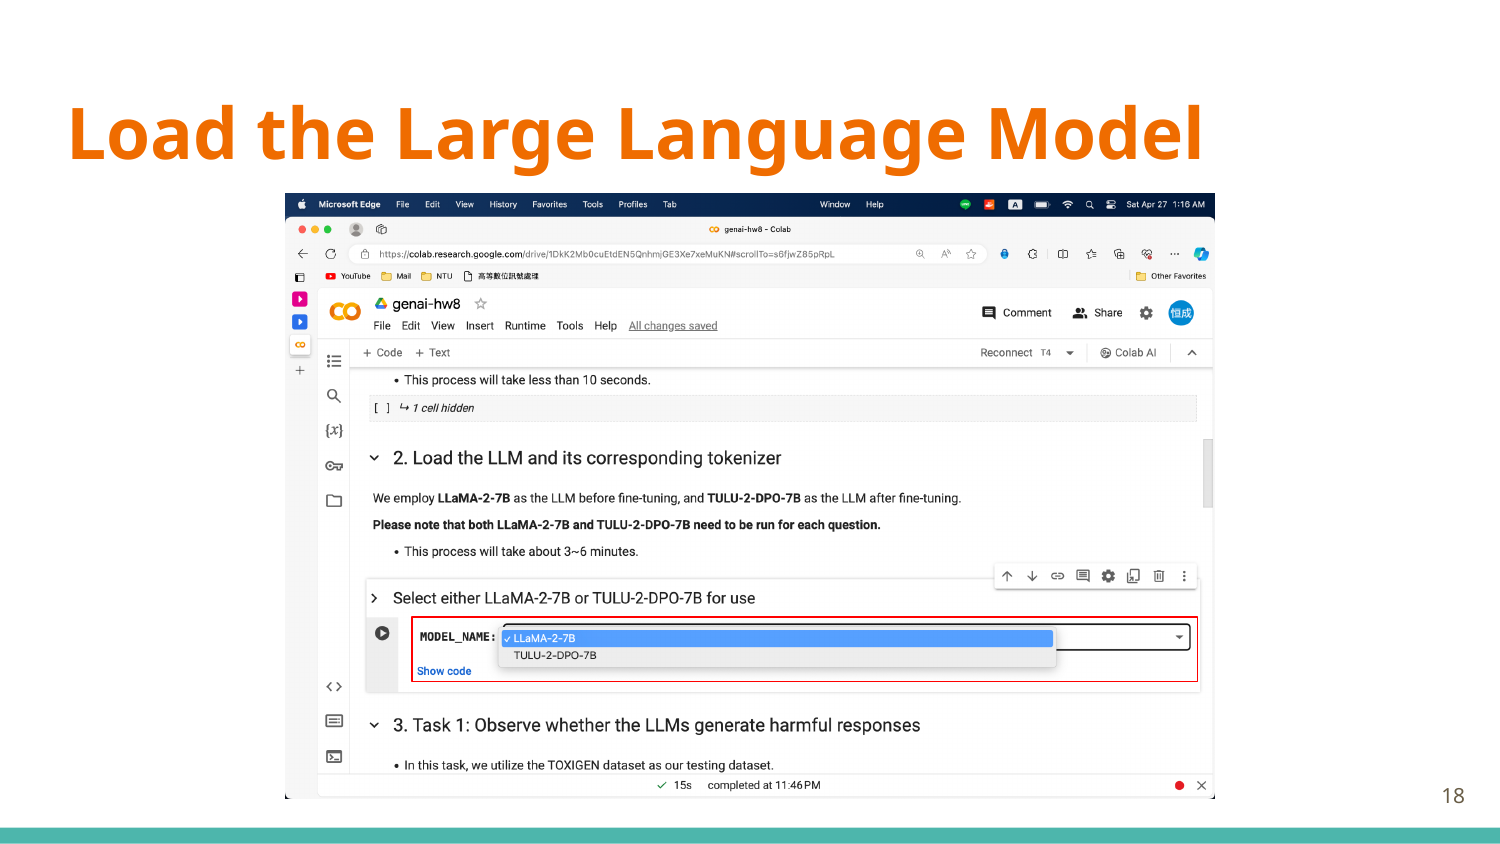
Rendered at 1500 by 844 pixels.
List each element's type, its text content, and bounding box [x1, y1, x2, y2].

picture [284, 193, 1216, 799]
title Load the Large Language Model [51, 72, 1449, 189]
slide_number ‹#› [1389, 764, 1480, 830]
